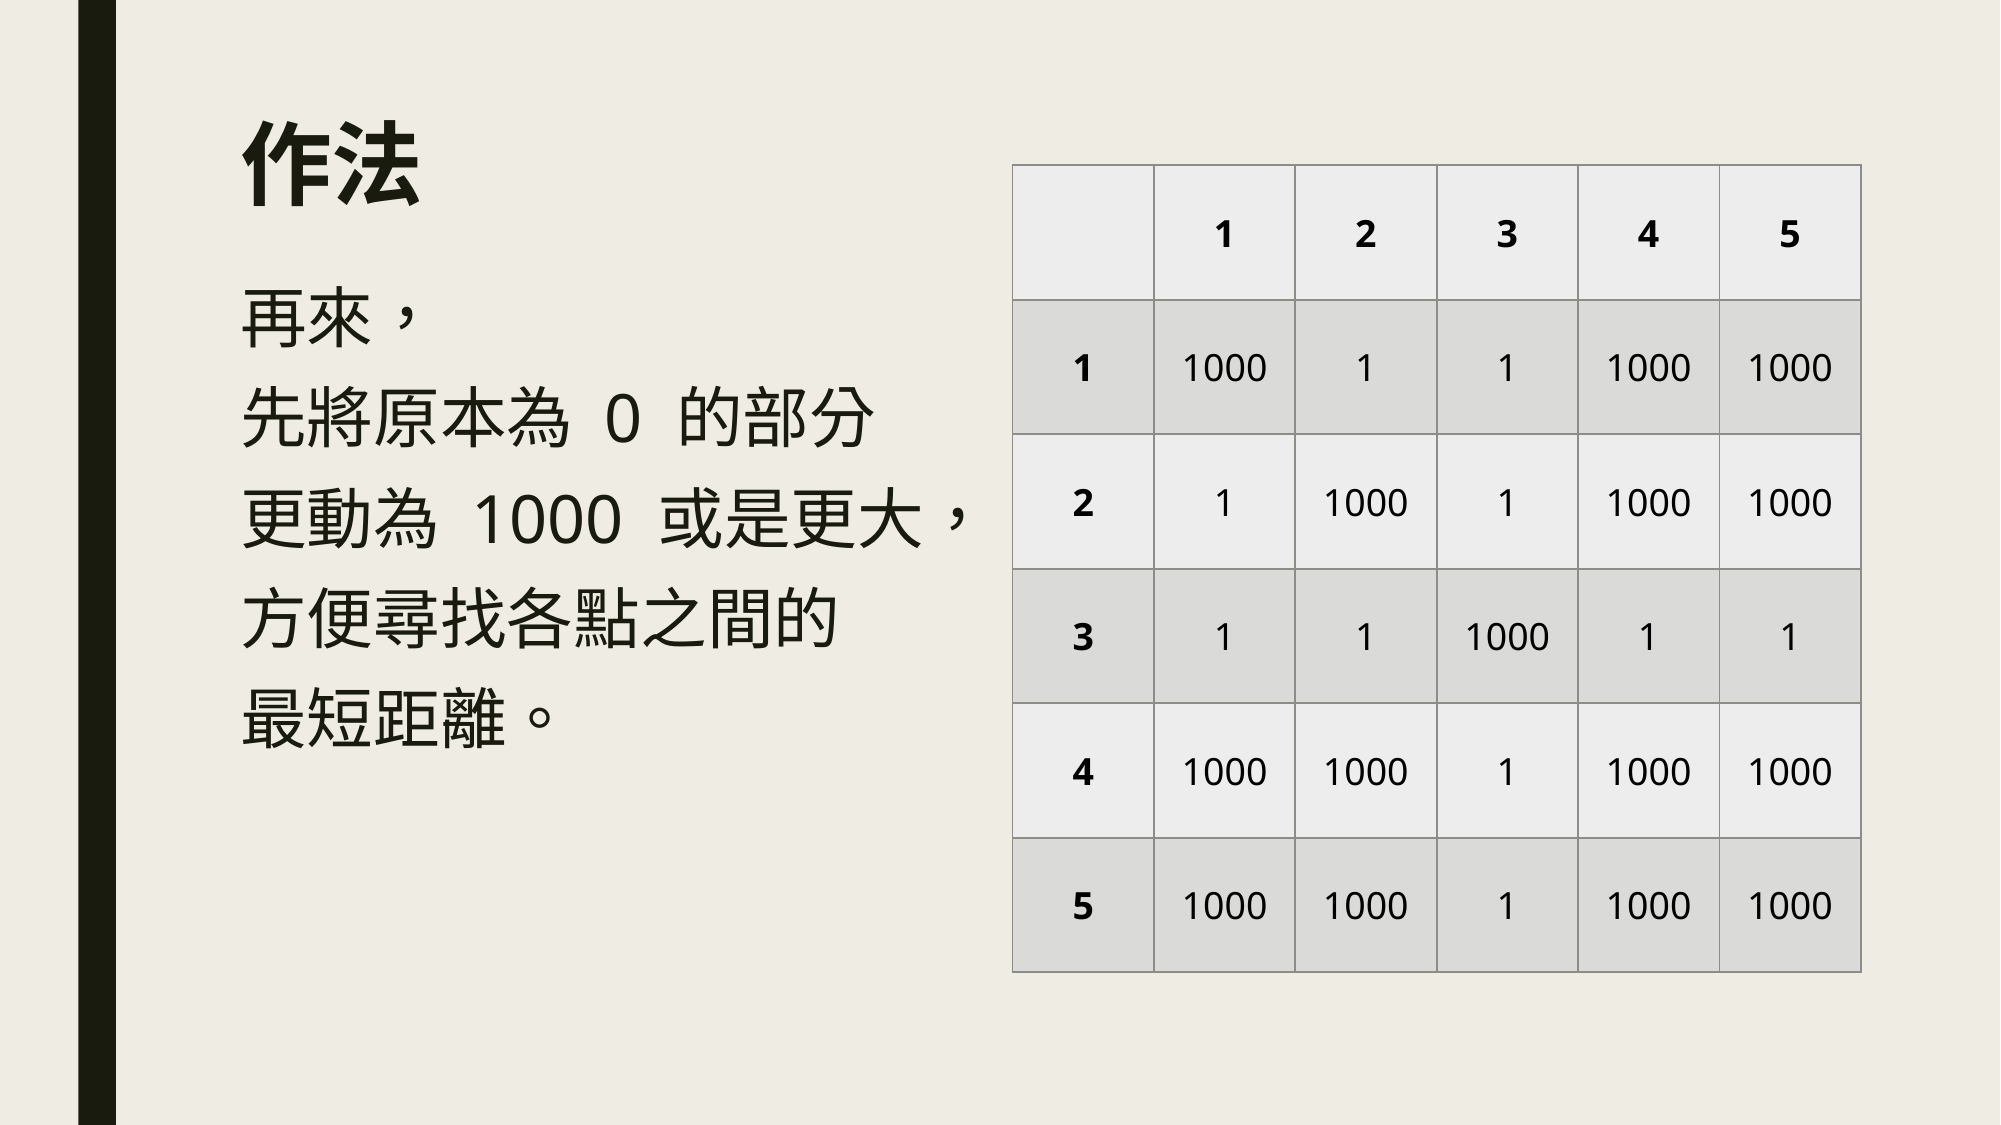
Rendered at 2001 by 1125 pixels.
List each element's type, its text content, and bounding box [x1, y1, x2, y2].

table_cell 1 [1155, 435, 1294, 568]
table_cell 1000 [1296, 435, 1436, 568]
table_cell 1 [1155, 570, 1294, 702]
table_cell 1 [1579, 570, 1719, 702]
table_cell 1 [1296, 301, 1436, 433]
table_cell 1000 [1438, 570, 1577, 702]
table_cell 1 [1438, 704, 1577, 837]
table_cell 1 [1013, 301, 1153, 433]
table_cell 1000 [1579, 301, 1719, 433]
table_cell 1000 [1720, 704, 1860, 837]
table_cell 1 [1296, 570, 1436, 702]
title 作法 [225, 112, 1800, 253]
table_cell 1 [1438, 301, 1577, 433]
table_cell 1000 [1720, 839, 1860, 971]
table_header 5 [1720, 166, 1860, 299]
table_cell 1000 [1296, 839, 1436, 971]
table_cell 1000 [1296, 704, 1436, 837]
table_header 2 [1296, 166, 1436, 299]
table_cell 3 [1013, 570, 1153, 702]
table_cell 1 [1438, 839, 1577, 971]
table_cell 1000 [1155, 301, 1294, 433]
table_cell 4 [1013, 704, 1153, 837]
table_cell 1 [1720, 570, 1860, 702]
table_cell 1000 [1579, 839, 1719, 971]
table_header 4 [1579, 166, 1719, 299]
table_cell 1000 [1720, 301, 1860, 433]
table_cell 1000 [1155, 704, 1294, 837]
table_cell 2 [1013, 435, 1153, 568]
table_cell 1000 [1579, 435, 1719, 568]
table_cell 1000 [1720, 435, 1860, 568]
list 再來， 先將原本為 0 的部分 更動為 1000 或是更大， 方便尋找各點之間的 最短距離。 [225, 275, 1012, 863]
table_cell 1 [1438, 435, 1577, 568]
table_header 1 [1155, 166, 1294, 299]
table_cell 5 [1013, 839, 1153, 971]
table_header 3 [1438, 166, 1577, 299]
table_cell 1000 [1155, 839, 1294, 971]
table_cell 1000 [1579, 704, 1719, 837]
table_header [1013, 166, 1153, 299]
